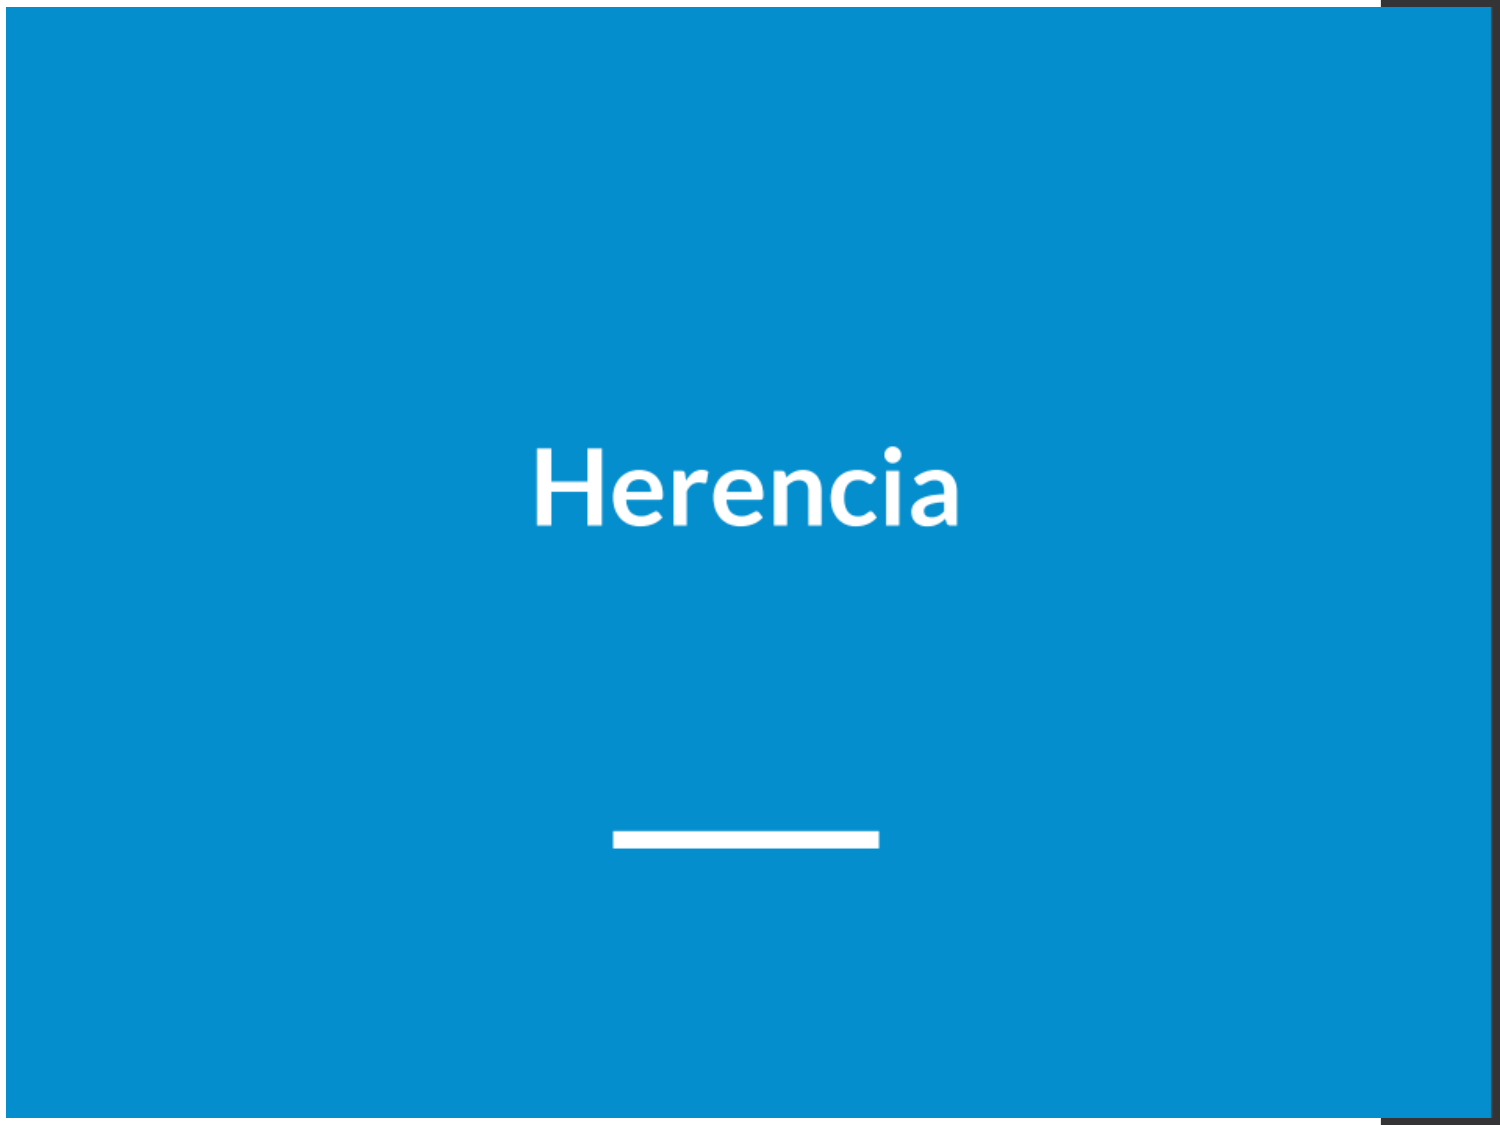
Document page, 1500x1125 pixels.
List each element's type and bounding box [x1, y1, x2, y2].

picture [886, 470, 900, 526]
picture [830, 470, 876, 526]
picture [774, 470, 822, 526]
picture [674, 470, 709, 526]
picture [613, 830, 879, 848]
picture [911, 470, 958, 527]
picture [885, 447, 901, 463]
picture [536, 448, 603, 526]
picture [713, 470, 764, 526]
picture [613, 470, 664, 526]
